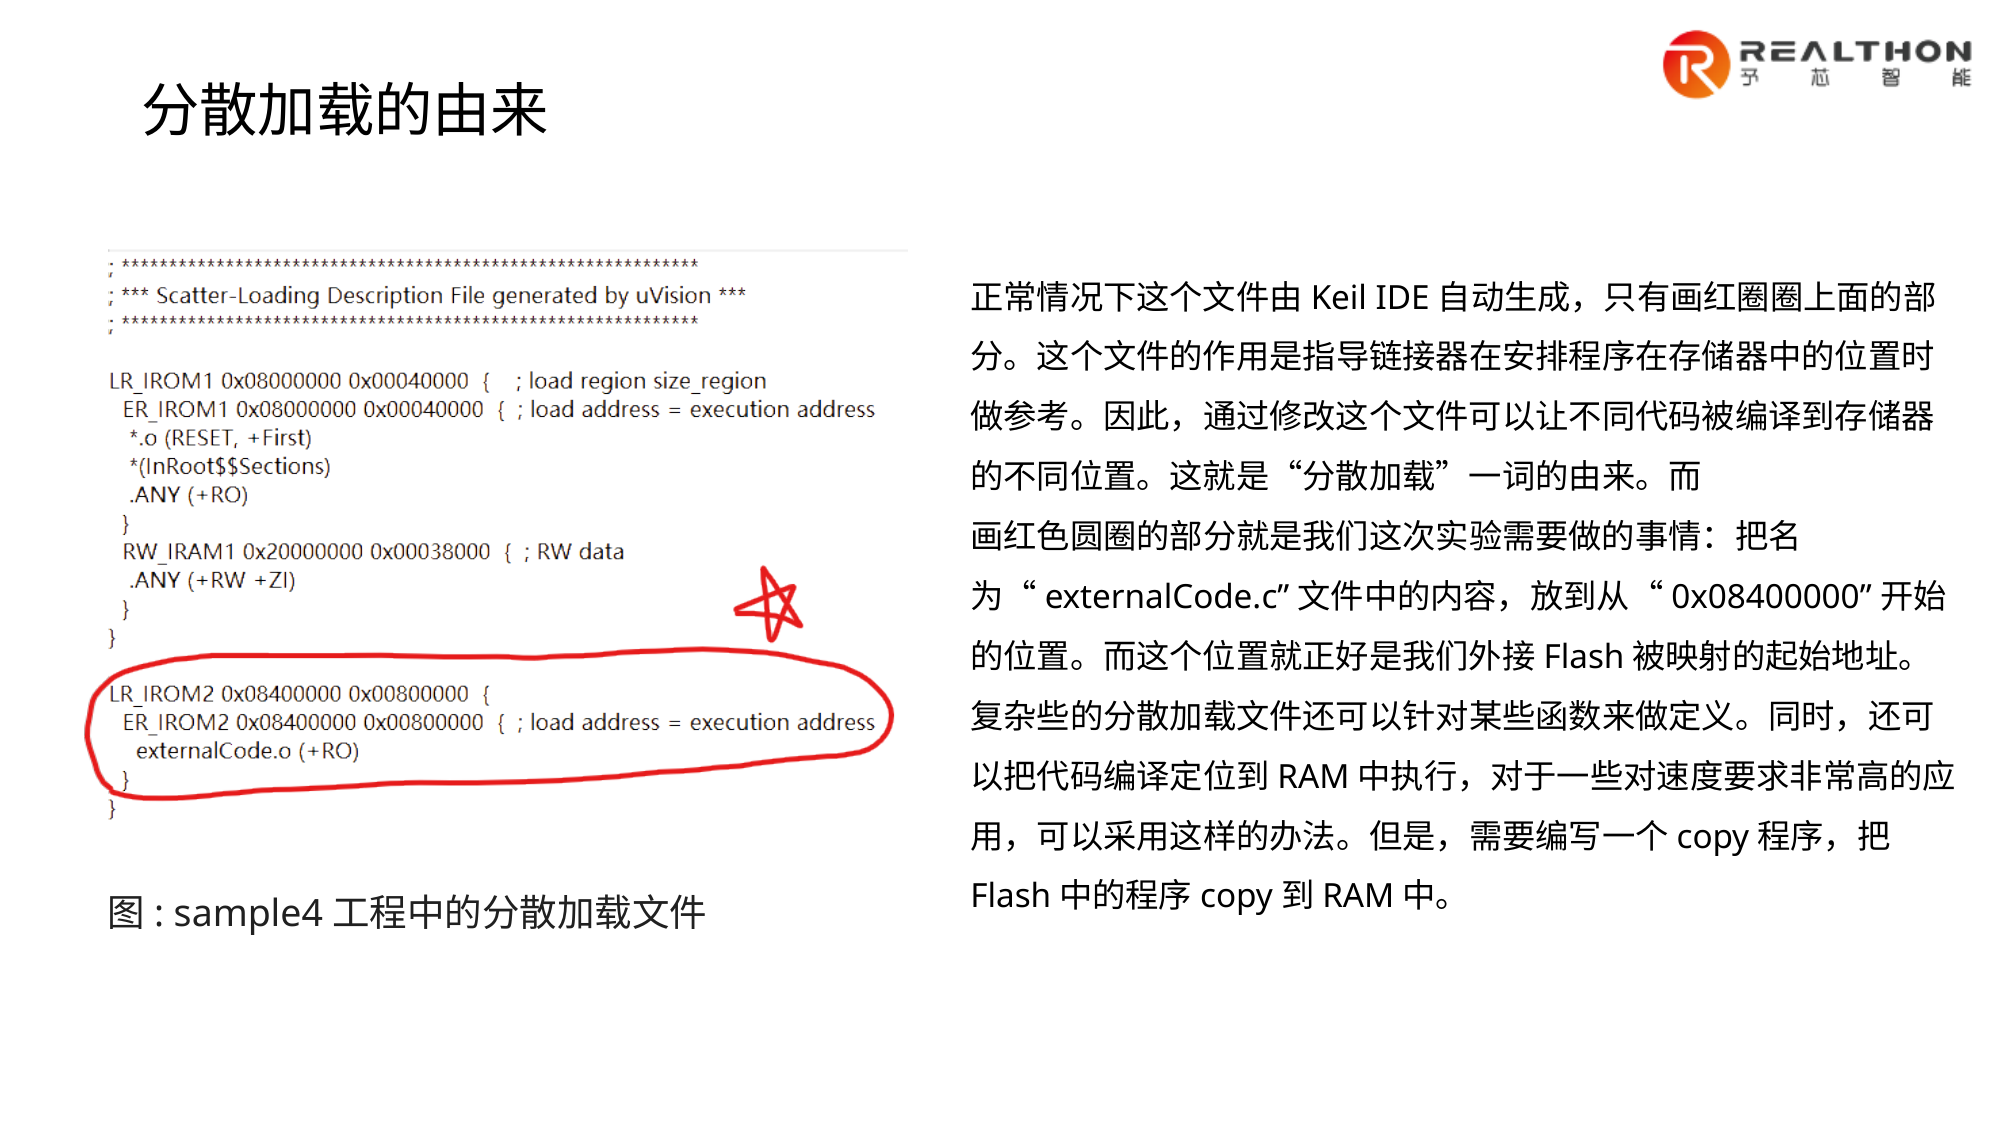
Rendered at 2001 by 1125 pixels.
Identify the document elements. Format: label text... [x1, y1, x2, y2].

text_box 正常情况下这个文件由Keil IDE自动生成，只有画红圈圈上面的部分。这个文件的作用是指导链接器在安排程序在存储器中的位置时做参考。因此，通过修改这个文件可以让不同代码被编译到存储器的不同位置。这就是“分散加载”一词的由来。而 画红色圆圈的部分就是我们这次实验需要做的事情：把名为“externalCode.c”文件中的内容，放到从“0x08400000”开始的位置。而这个位置就正好是我们外接Flash被映射的起始地址。复杂些的分散加载文件还可以针对某些函数来做定义。同时，还可以把代码编译定位到RAM中执行，对于一些对速度要求非常高的应用，可以采用这样的办法。但是，需要编写一个copy程序，把Flash中的程序copy到RAM中。 [955, 248, 1977, 922]
text_box 图: sample4工程中的分散加载文件 [72, 881, 743, 942]
list 分散加载的由来 [126, 56, 1103, 169]
picture [1640, 0, 2000, 128]
picture [82, 248, 908, 832]
